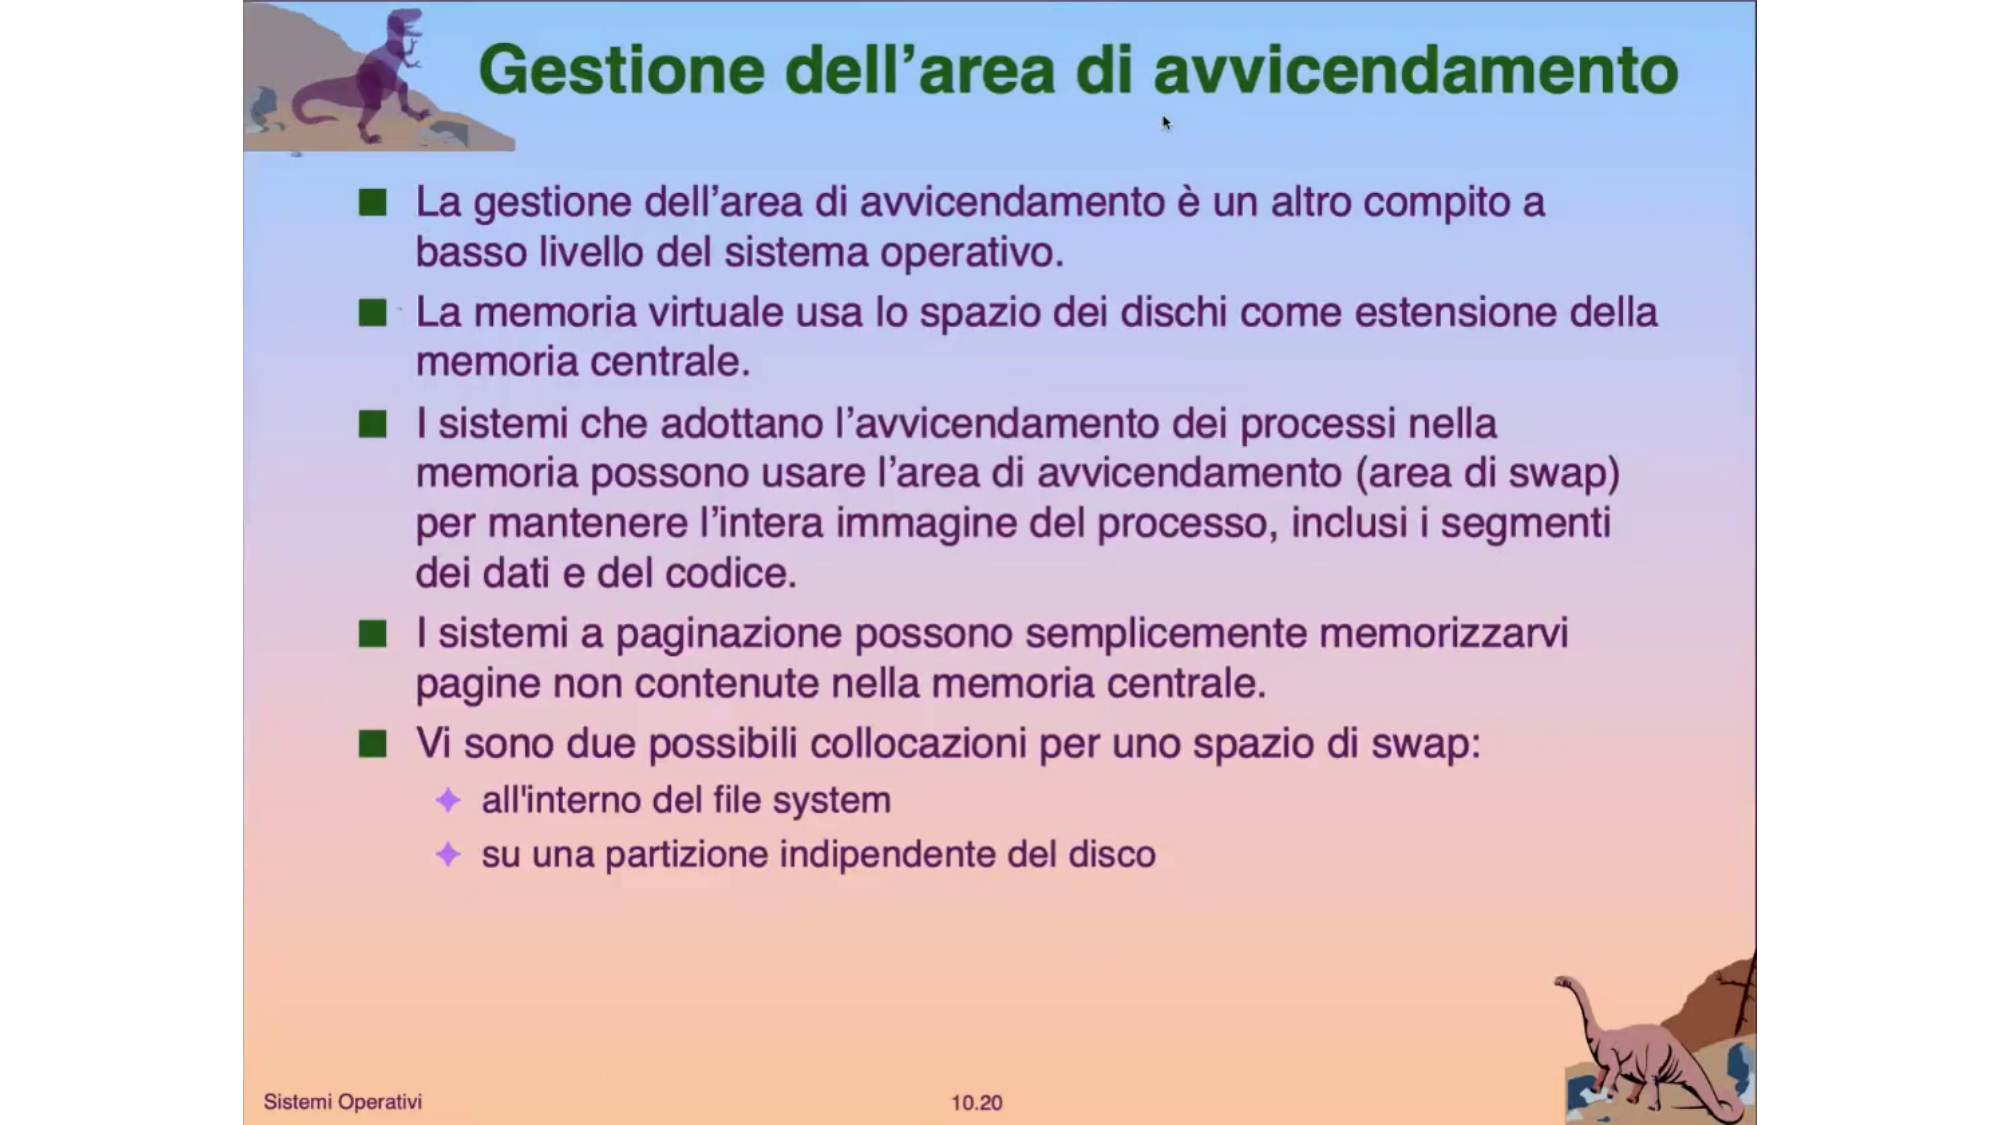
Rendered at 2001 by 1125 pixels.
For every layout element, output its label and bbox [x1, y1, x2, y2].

picture [243, 0, 1757, 1125]
